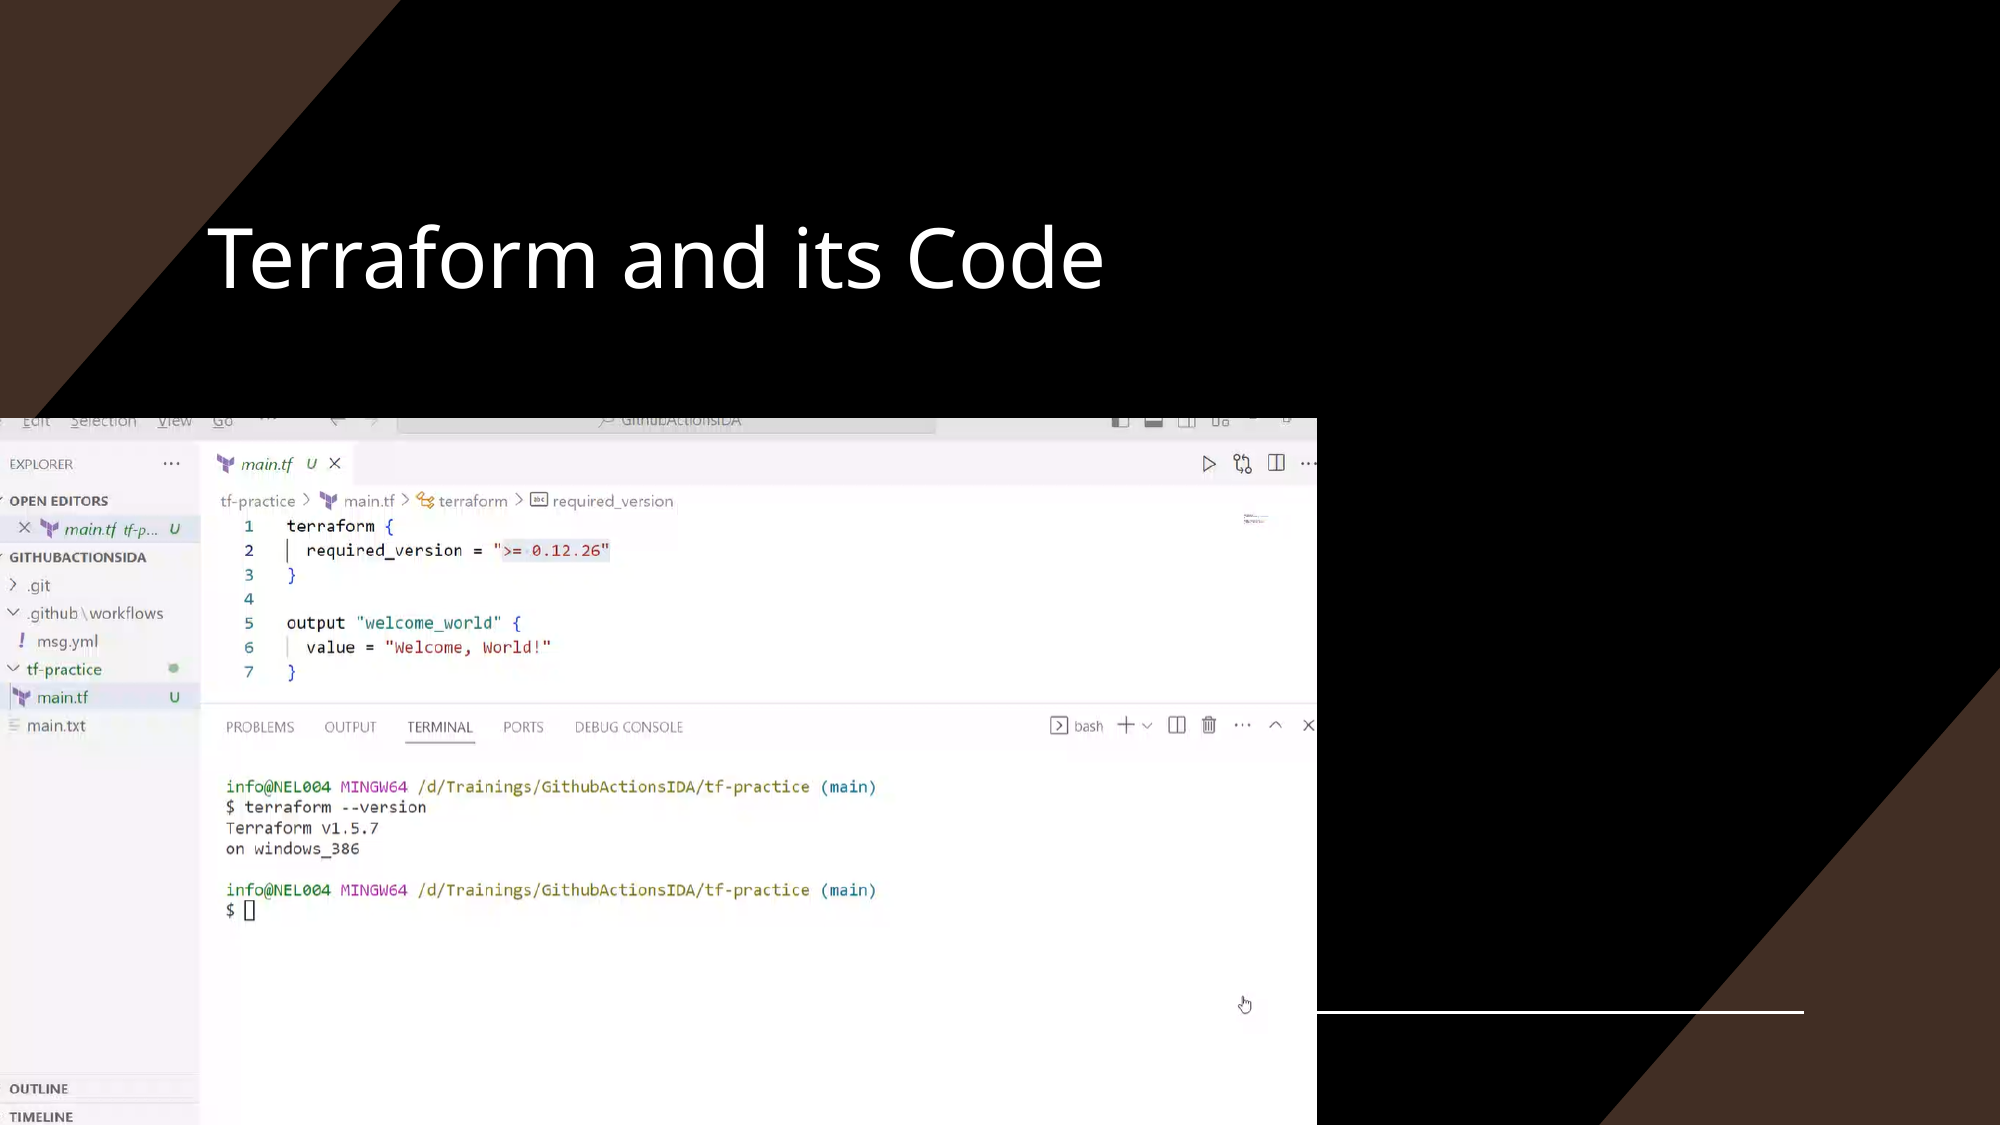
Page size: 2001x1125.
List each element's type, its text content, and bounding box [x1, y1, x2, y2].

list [0, 418, 1317, 1125]
title Terraform and its Code [192, 143, 1818, 367]
